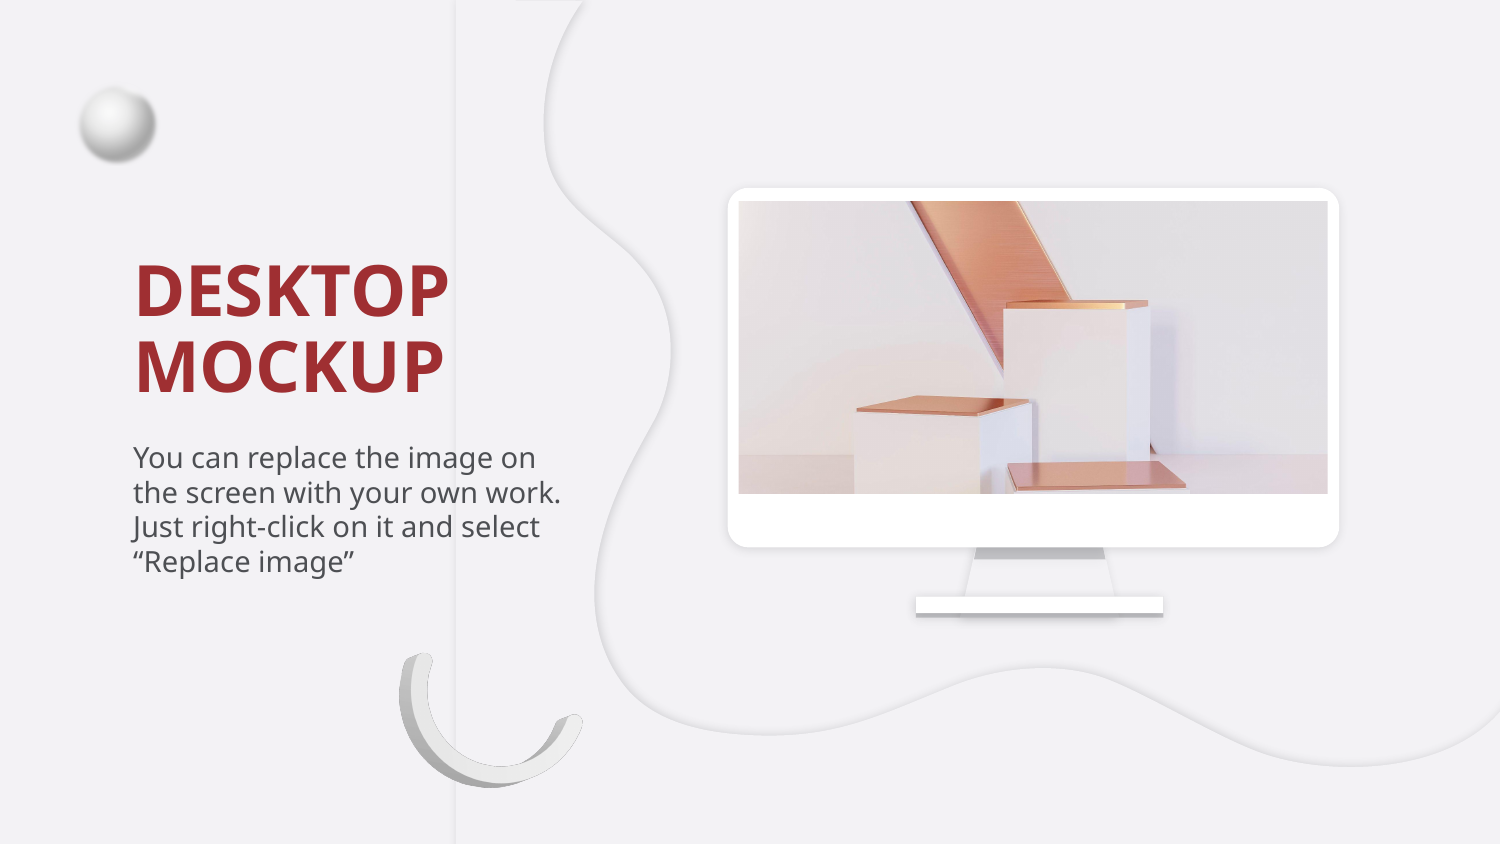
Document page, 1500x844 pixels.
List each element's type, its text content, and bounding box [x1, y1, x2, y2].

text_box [727, 187, 1340, 618]
picture [373, 622, 602, 834]
subtitle You can replace the image on the screen with your own work. Just right-click on it and select “Replace image” [118, 423, 596, 595]
picture [73, 81, 161, 166]
picture [738, 201, 1328, 494]
title DESKTOP MOCKUP [118, 204, 596, 423]
